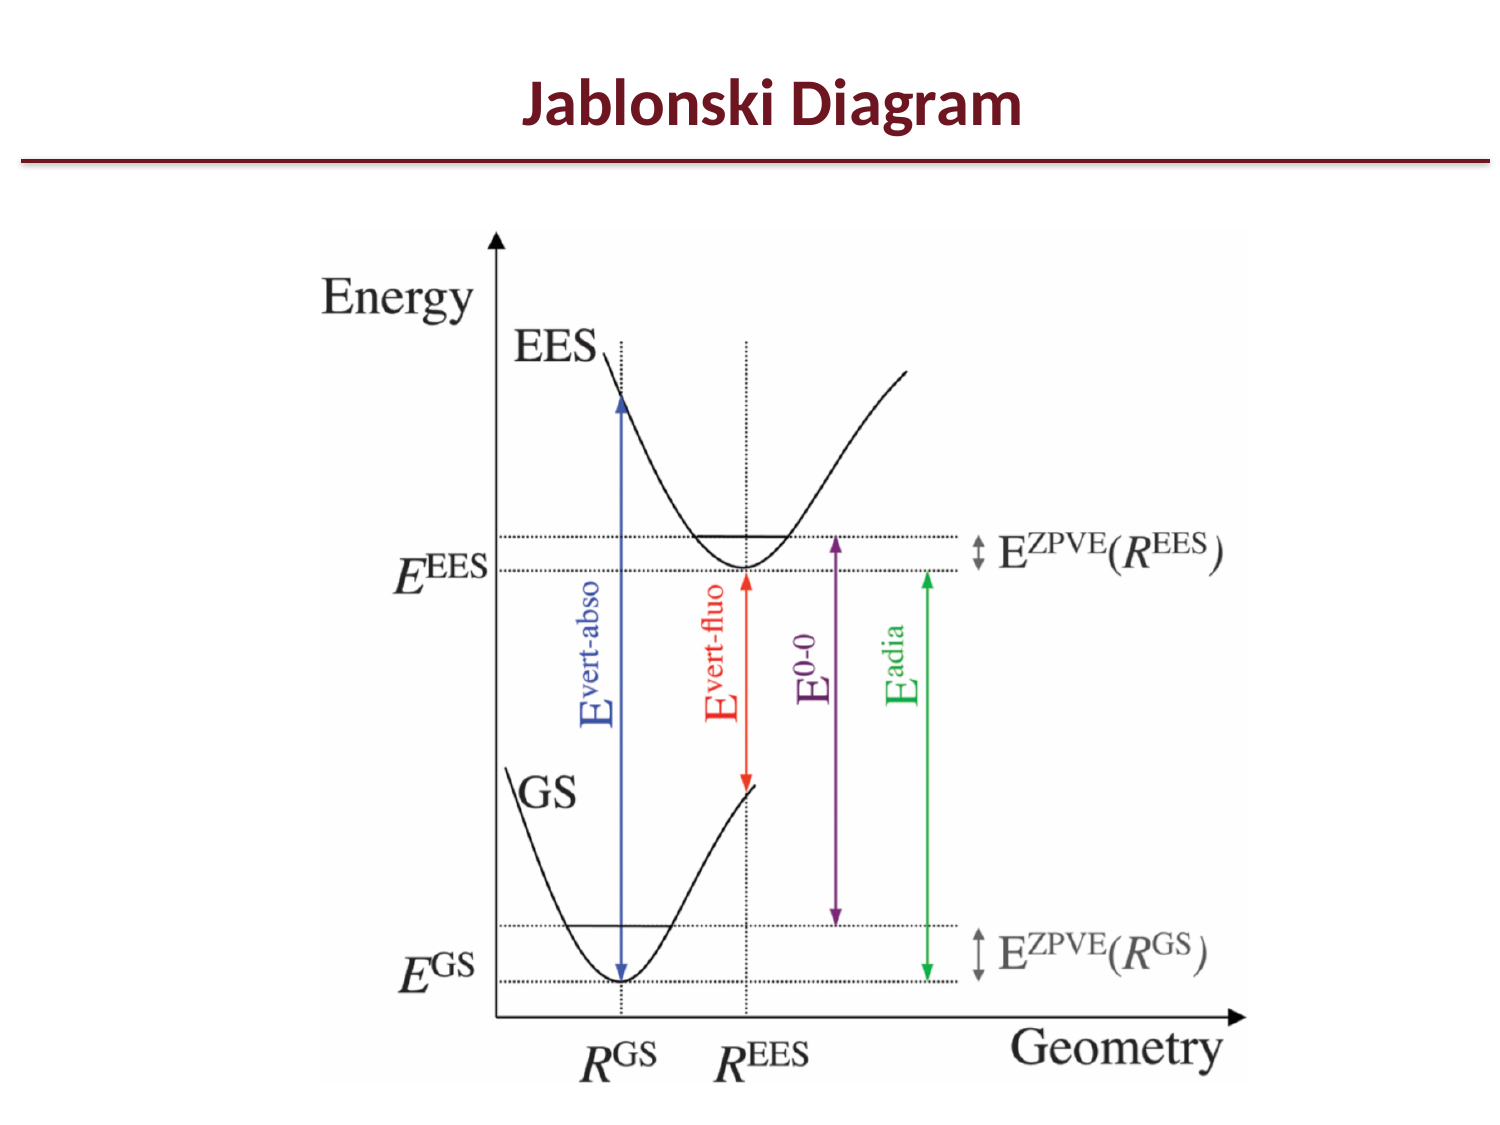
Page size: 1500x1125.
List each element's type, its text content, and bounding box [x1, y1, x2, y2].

picture [302, 190, 1302, 1102]
title Jablonski Diagram [146, 48, 1400, 149]
